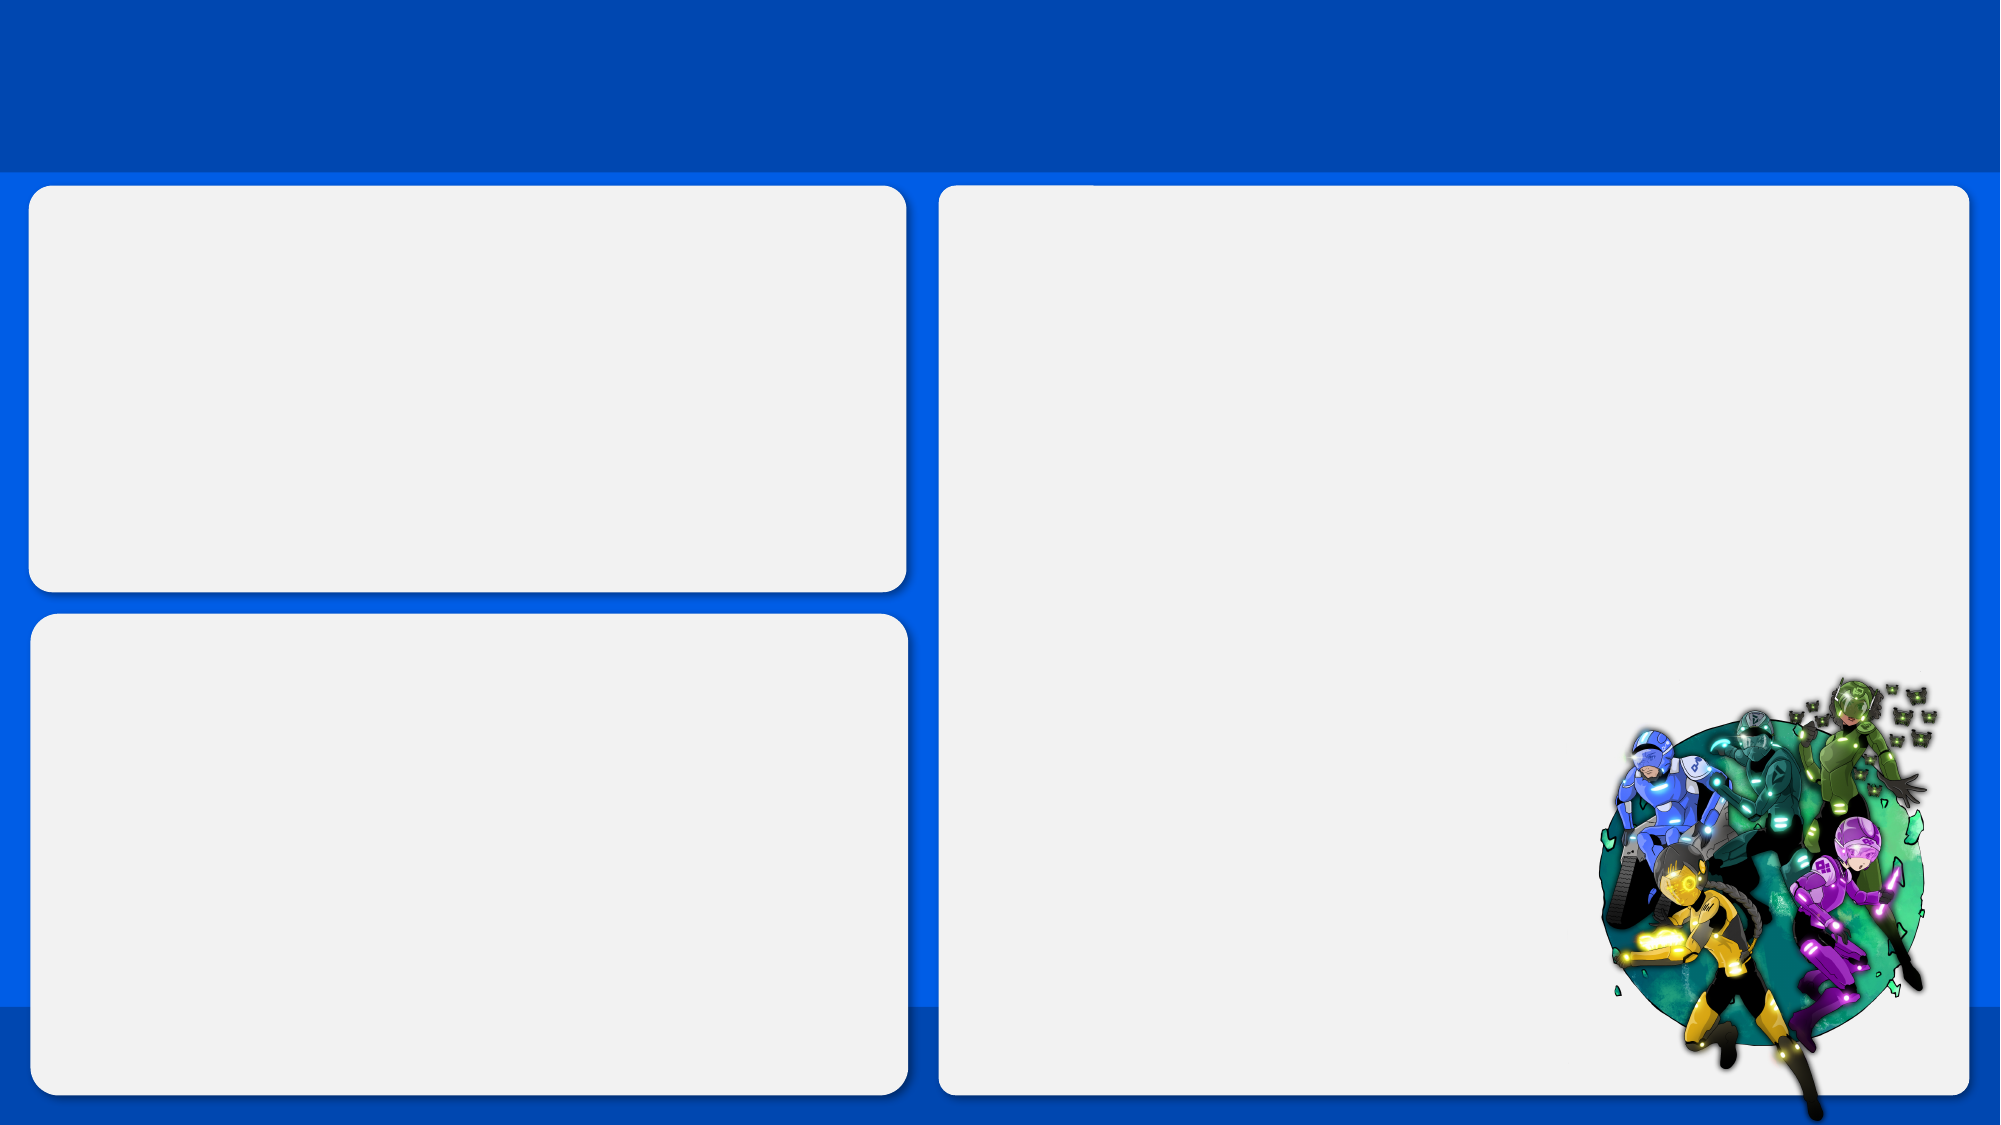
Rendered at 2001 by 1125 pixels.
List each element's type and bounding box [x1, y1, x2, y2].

text_box [0, 0, 2000, 173]
text_box [1970, 1006, 2000, 1125]
picture [1548, 605, 1970, 1125]
text_box [0, 1006, 1548, 1125]
text_box [29, 612, 910, 1097]
text_box [937, 184, 1971, 1097]
text_box [27, 184, 908, 594]
text_box [0, 173, 2000, 1006]
